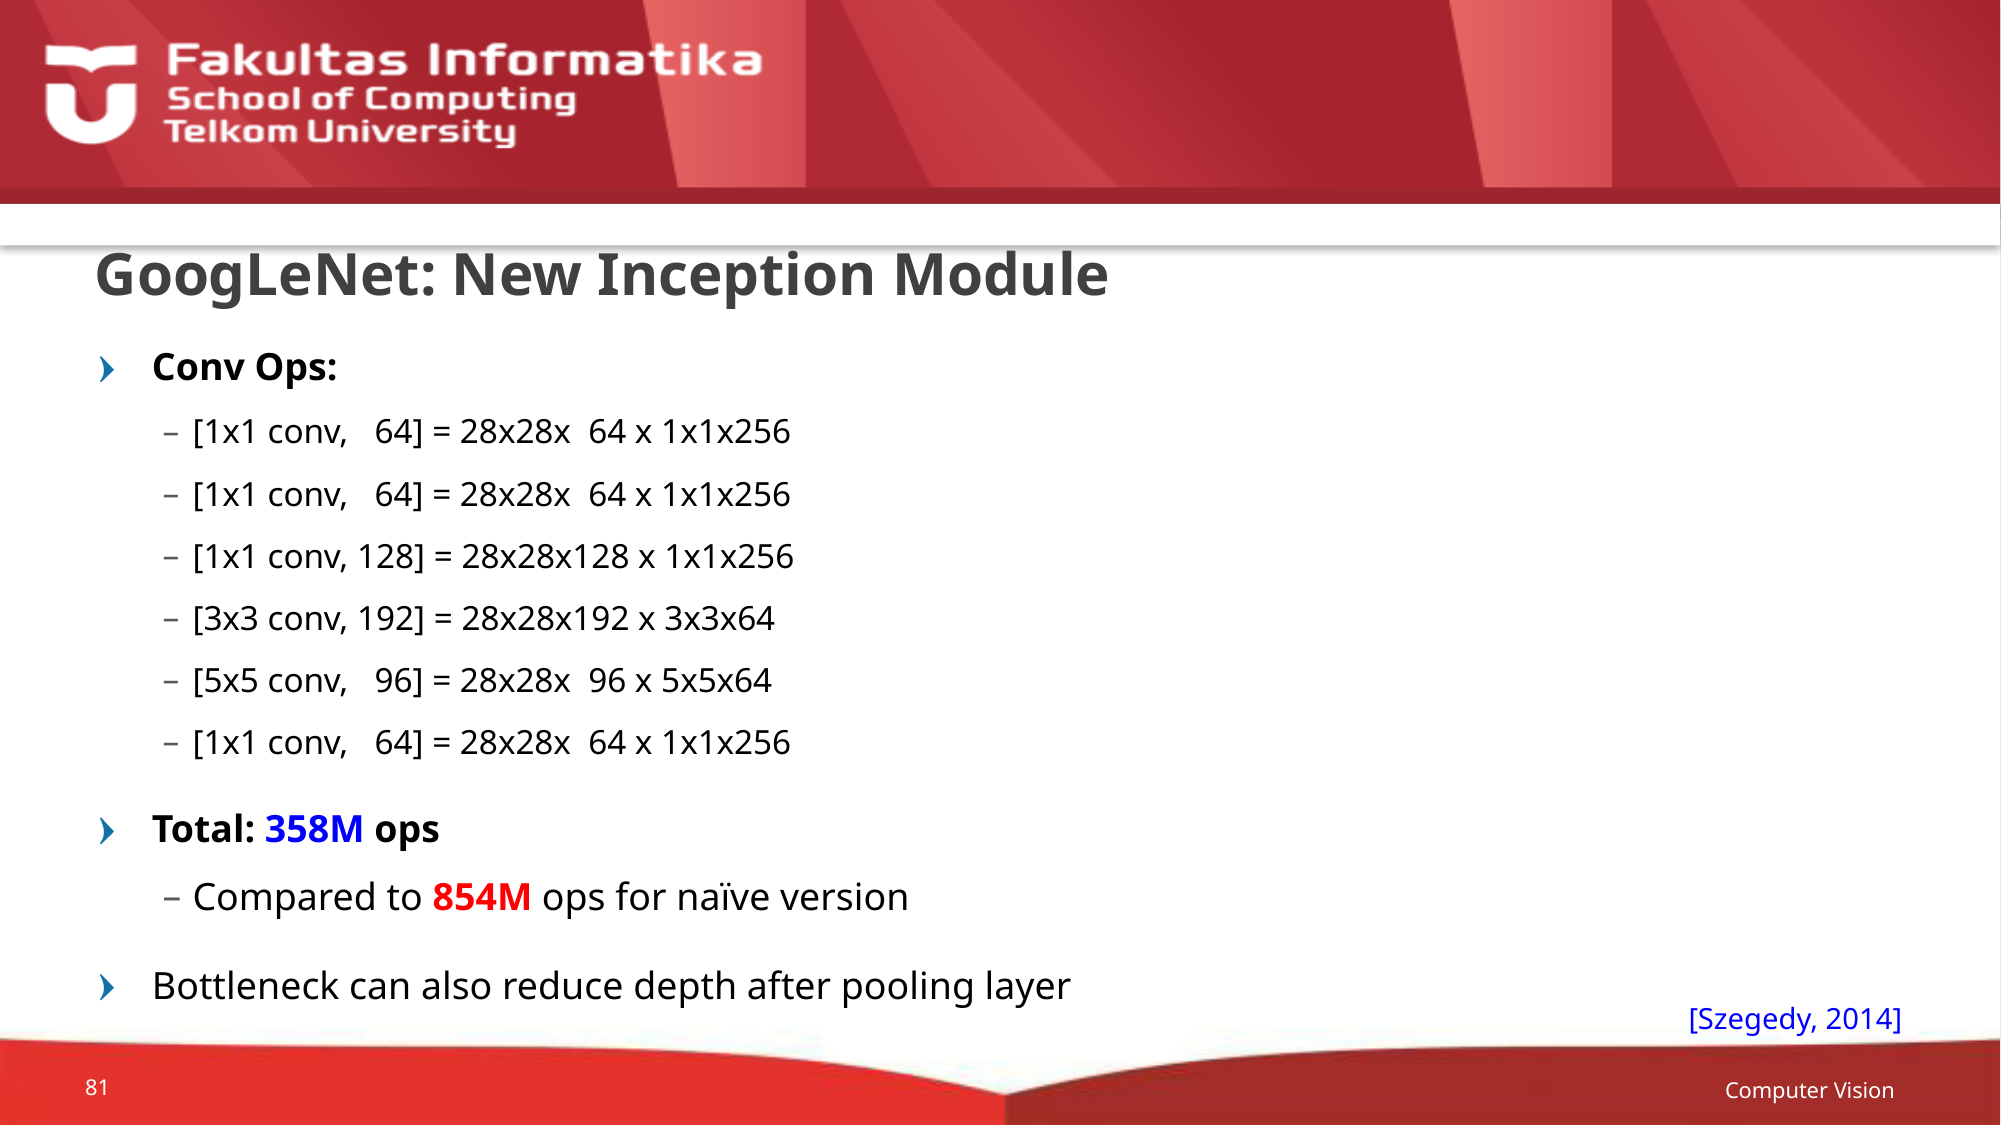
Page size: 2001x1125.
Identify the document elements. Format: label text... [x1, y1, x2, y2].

list Computer Vision [1185, 1058, 1911, 1119]
title GoogLeNet: New Inception Module [79, 219, 1901, 325]
picture [0, 0, 2001, 1125]
picture [95, 966, 117, 1002]
picture [95, 348, 117, 384]
slide_number 81 [85, 1058, 164, 1119]
text_box [Szegedy, 2014] [1379, 992, 1918, 1043]
picture [95, 809, 117, 846]
list Conv Ops: [1x1 conv, 64] = 28x28x 64 x 1x1x256 [1x1 conv, 64] = 28x28x 64 x 1x1x256 [1x1 conv, 128] = 28x28x128 x 1x1x256 [3x3 conv, 192] = 28x28x192 x 3x3x64 [5x5 conv, 96] = 28x28x 96 x 5x5x64 [1x1 conv, 64] = 28x28x 64 x 1x1x256 Total: 358M ops Compared to 854M ops for naïve version Bottleneck can also reduce depth after pooling layer [80, 329, 1902, 990]
